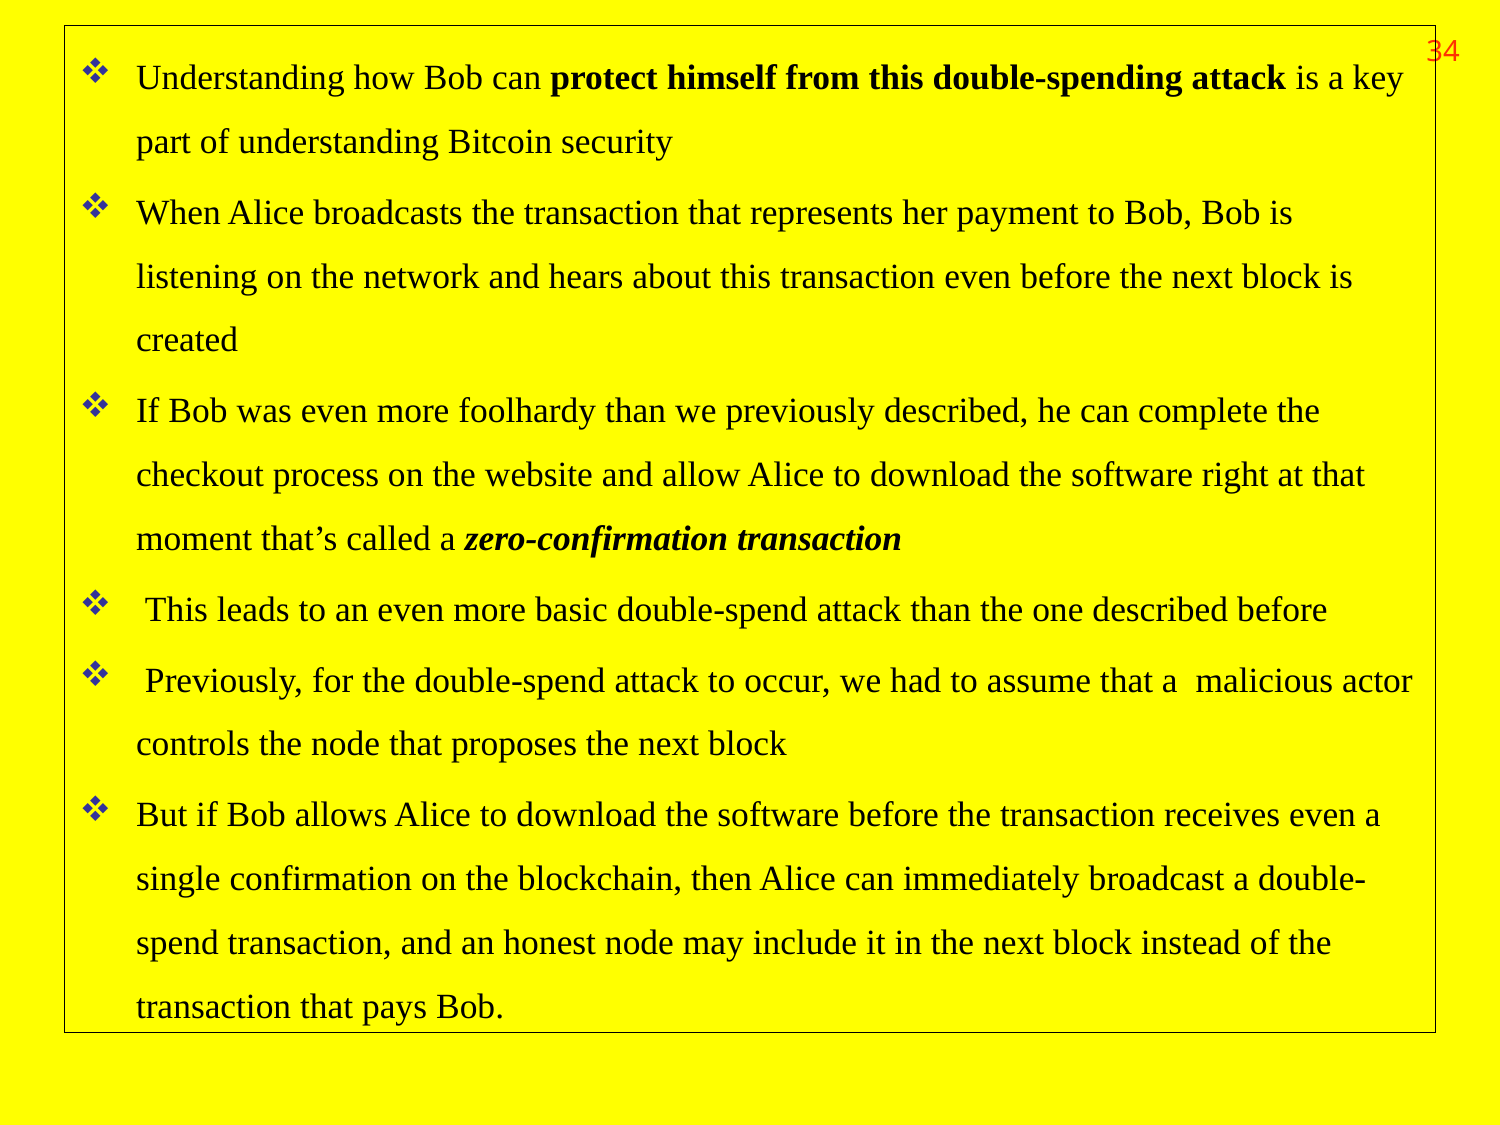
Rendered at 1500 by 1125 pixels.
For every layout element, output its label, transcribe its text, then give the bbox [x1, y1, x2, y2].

text_box Understanding how Bob can protect himself from this double‐spending attack is a key part of understanding Bitcoin security When Alice broadcasts the transaction that represents her payment to Bob, Bob is listening on the network and hears about this transaction even before the next block is created If Bob was even more foolhardy than we previously described, he can complete the checkout process on the website and allow Alice to download the software right at that moment that’s called a zero‐confirmation transaction This leads to an even more basic double-spend attack than the one described before Previously, for the double‐spend attack to occur, we had to assume that a malicious actor controls the node that proposes the next block But if Bob allows Alice to download the software before the transaction receives even a single confirmation on the blockchain, then Alice can immediately broadcast a double‐spend transaction, and an honest node may include it in the next block instead of the transaction that pays Bob. [64, 25, 1436, 1033]
slide_number 34 [1124, 24, 1476, 104]
